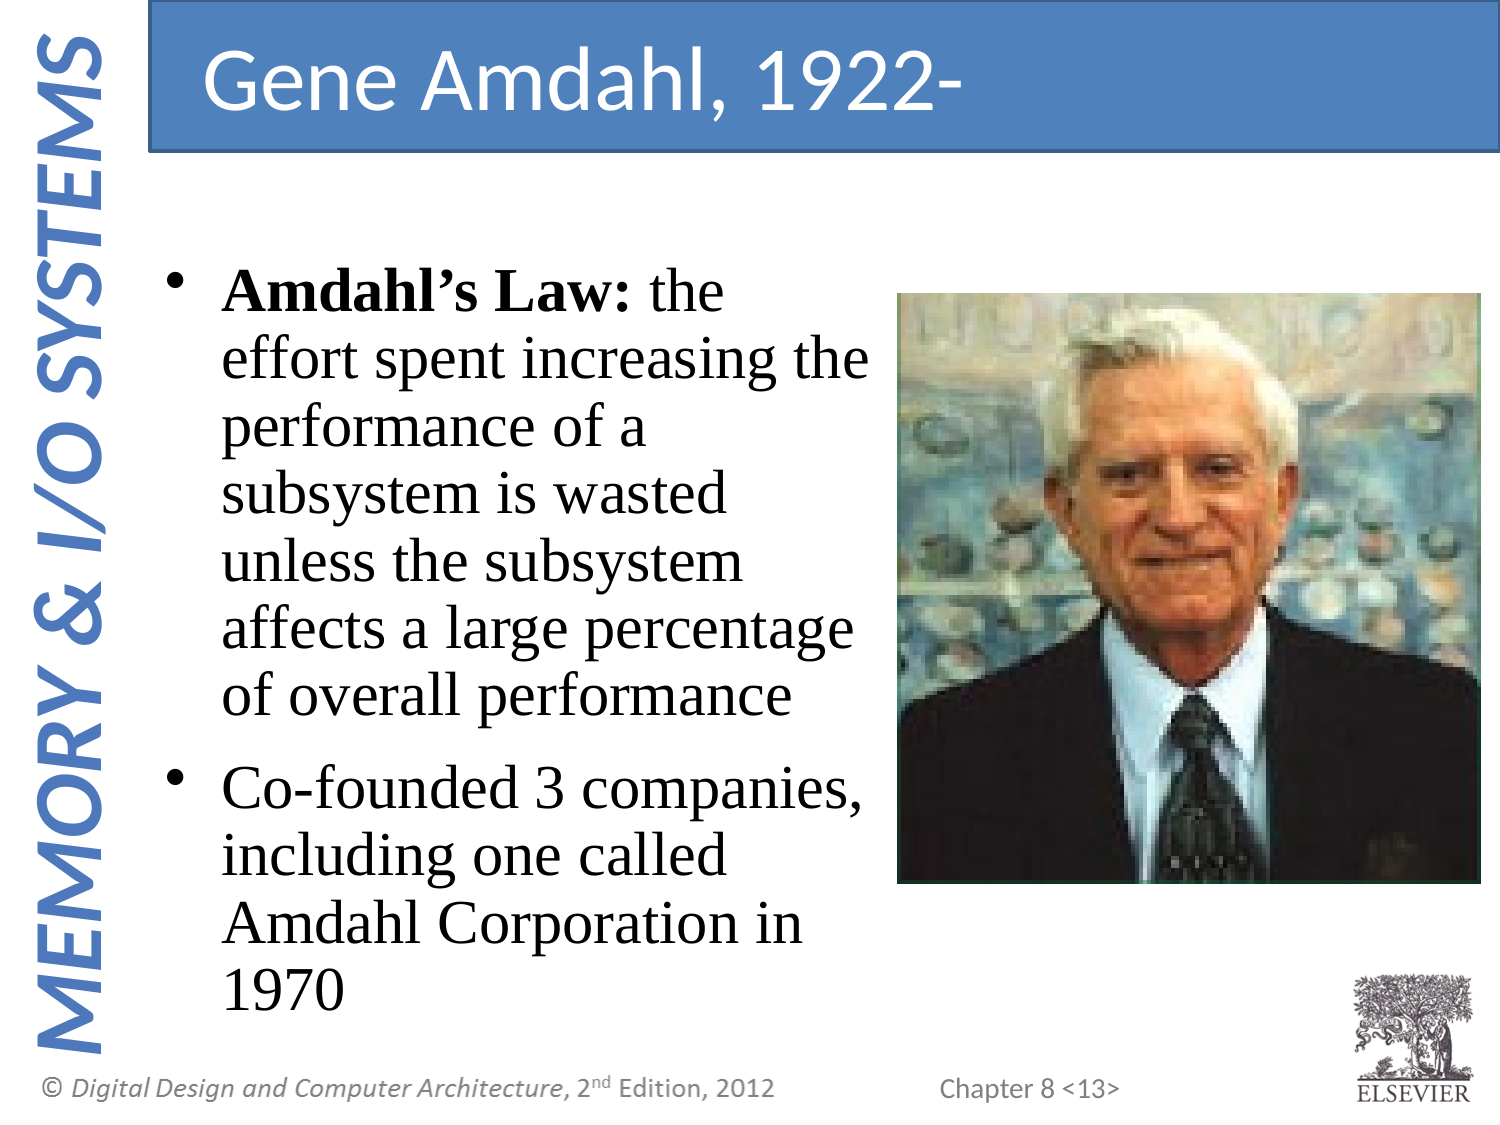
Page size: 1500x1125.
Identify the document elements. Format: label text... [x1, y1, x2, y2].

text_box Amdahl’s Law: the effort spent increasing the performance of a subsystem is wasted unless the subsystem affects a large percentage of overall performance Co-founded 3 companies, including one called Amdahl Corporation in 1970 [149, 249, 888, 913]
picture [0, 0, 1500, 231]
picture [0, 233, 1500, 1125]
text_box Gene Amdahl, 1922- [187, 11, 1488, 136]
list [889, 274, 1485, 888]
